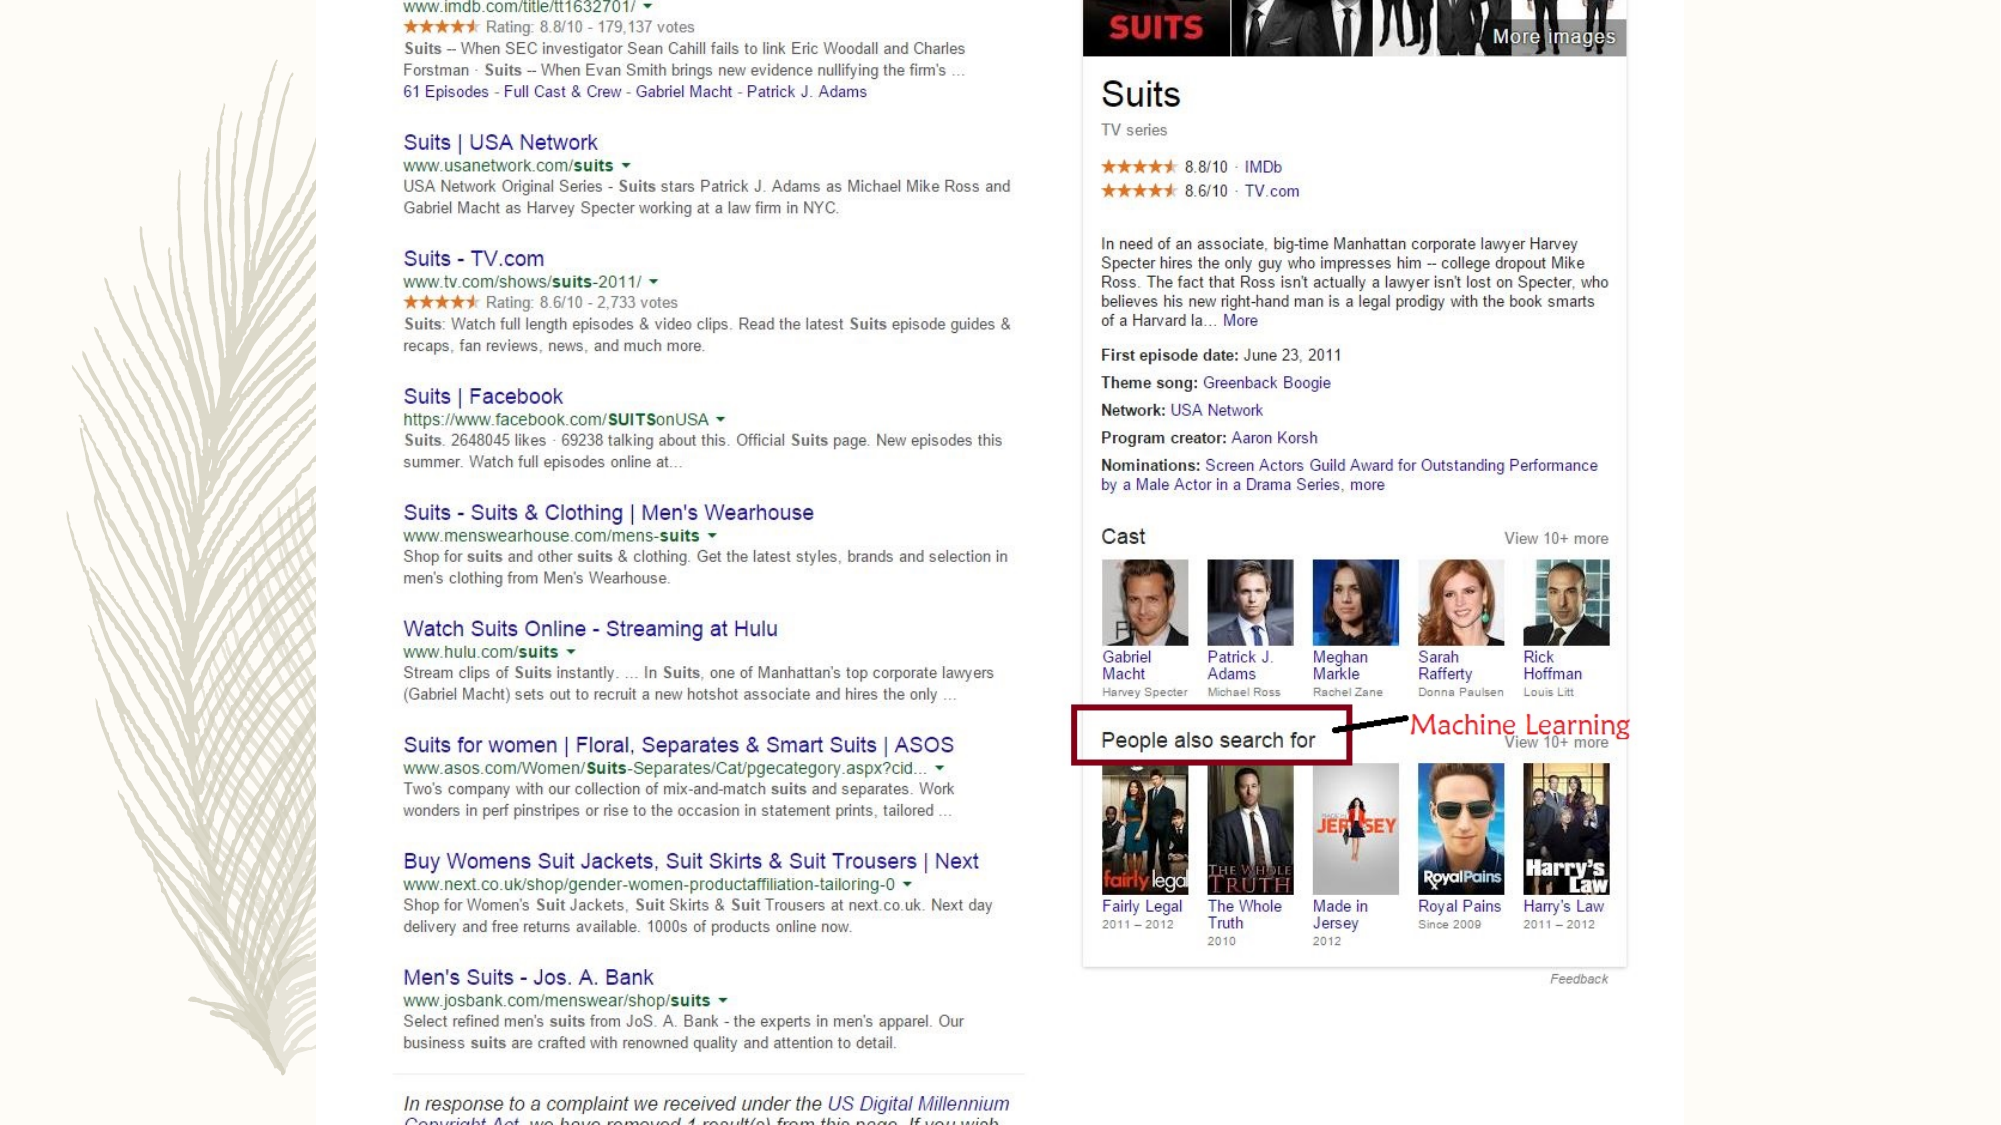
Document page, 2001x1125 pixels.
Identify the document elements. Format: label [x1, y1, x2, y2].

picture [315, 0, 1685, 1125]
